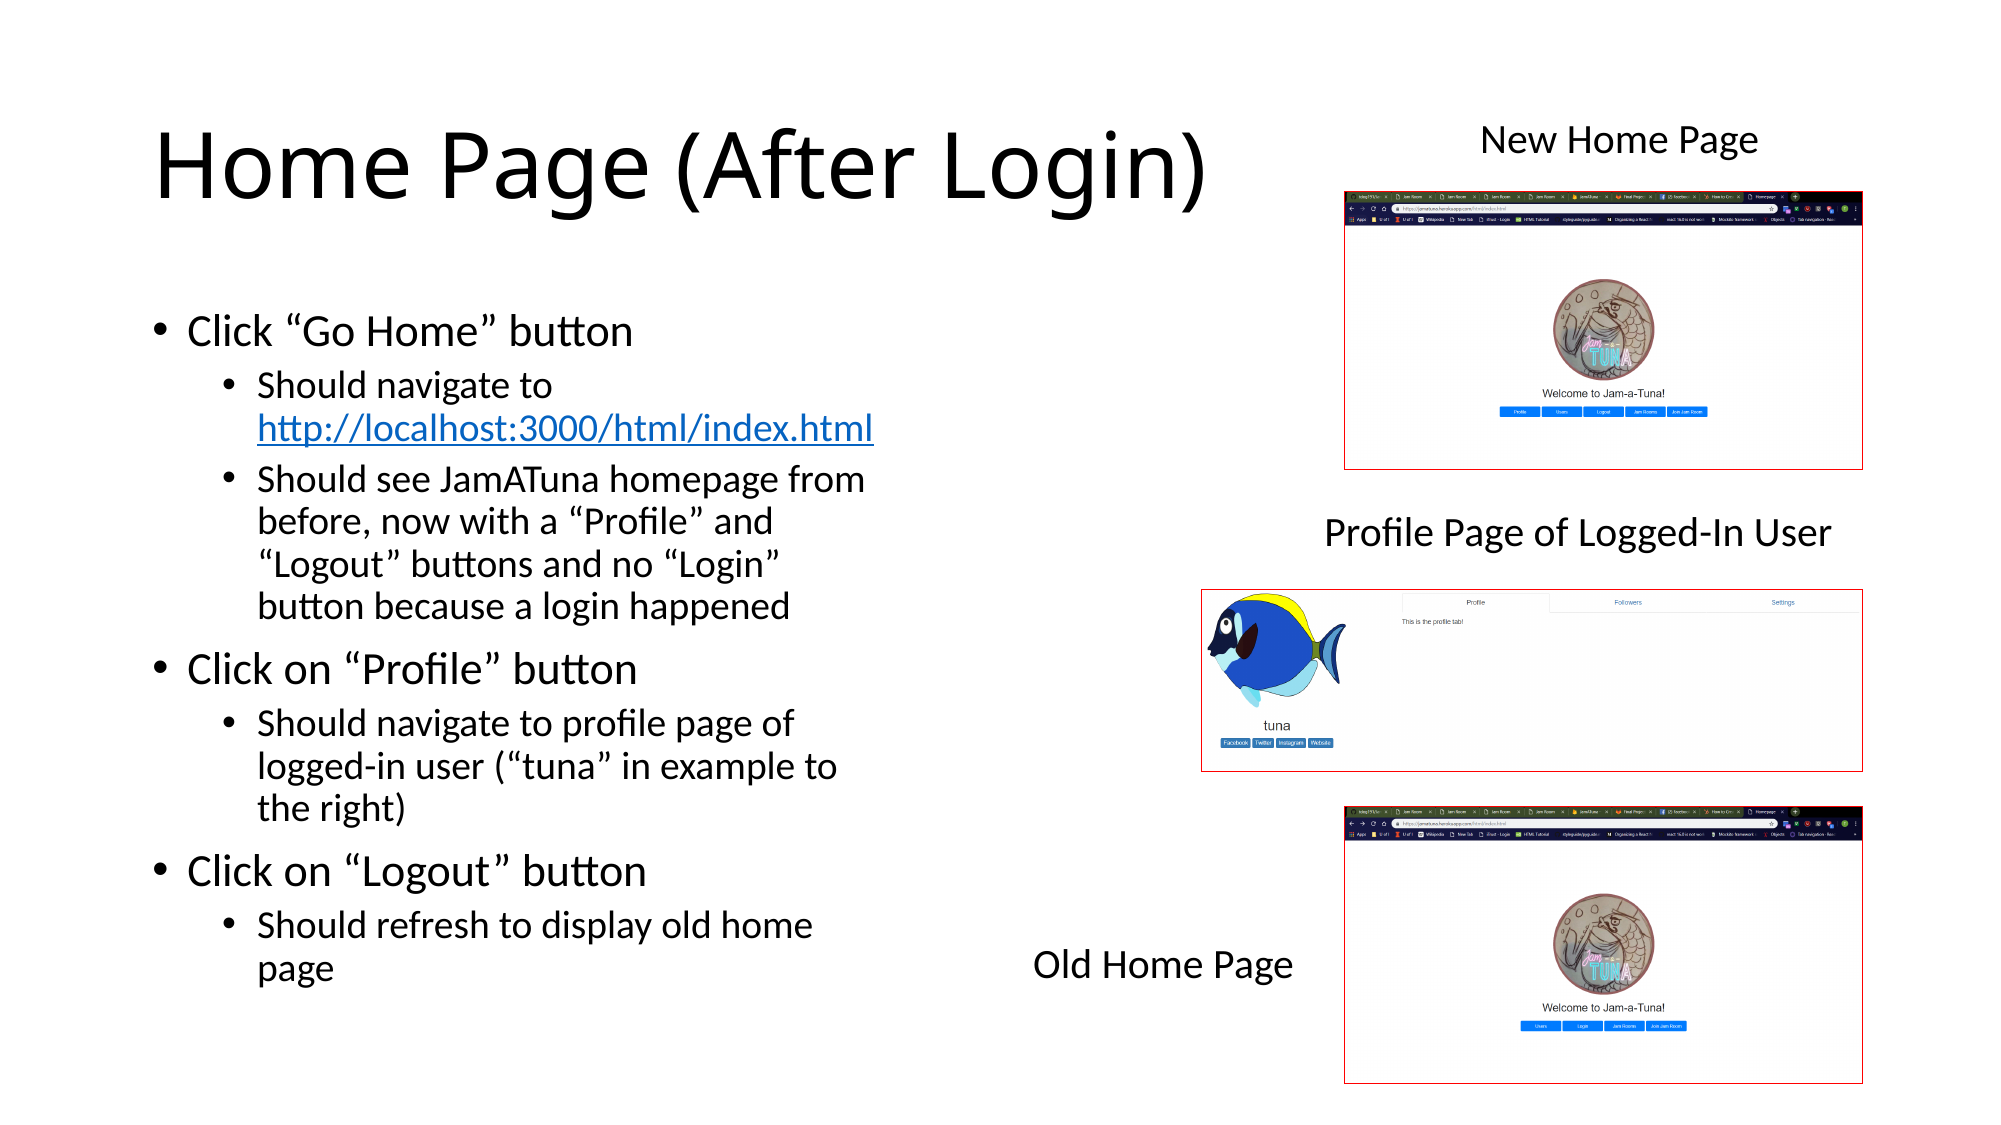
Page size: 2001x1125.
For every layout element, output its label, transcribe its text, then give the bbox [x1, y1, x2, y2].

text_box Profile Page of Logged-In User [1309, 496, 1863, 562]
text_box Old Home Page [1018, 928, 1310, 994]
picture [1344, 191, 1863, 470]
text_box New Home Page [1465, 104, 1782, 170]
picture [1344, 806, 1863, 1084]
title Home Page (After Login) [137, 59, 1863, 278]
picture [1201, 589, 1863, 772]
list Click “Go Home” button Should navigate to http://localhost:3000/html/index.html Should see JamATuna homepage from before, now with a “Profile” and “Logout” buttons and no “Login” button because a login happened Click on “Profile” button Should navigate to profile page of logged-in user (“tuna” in example to the right) Click on “Logout” button Should refresh to display old home page [137, 299, 890, 1014]
